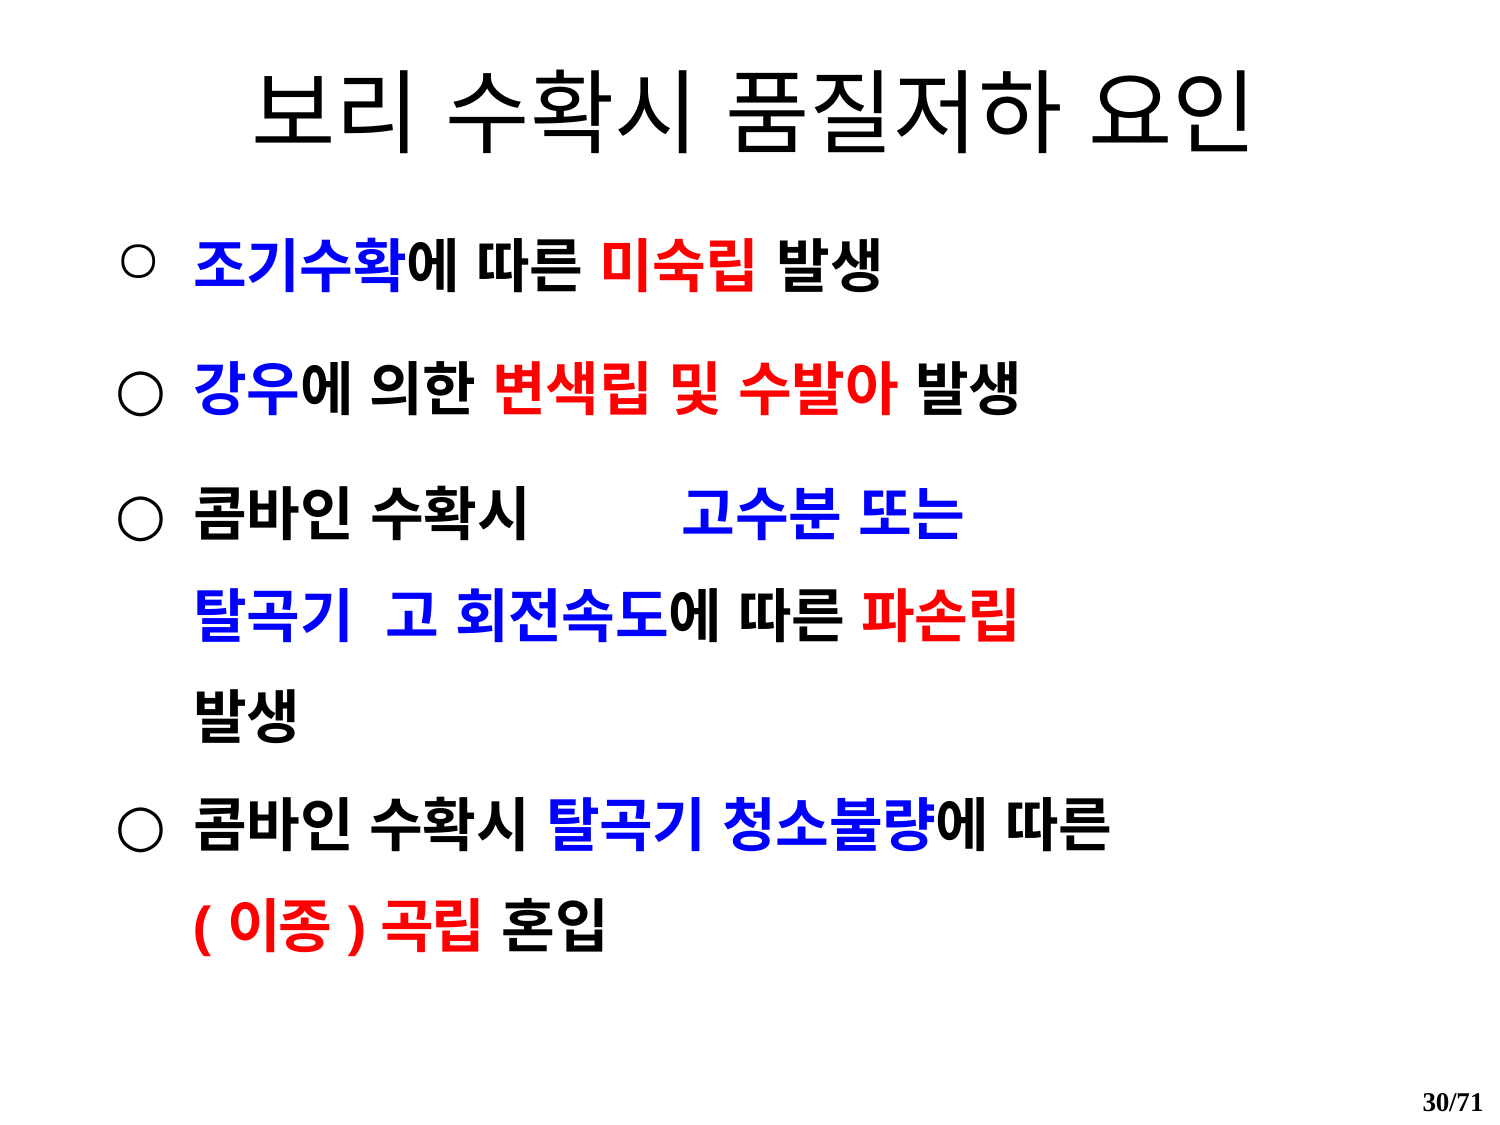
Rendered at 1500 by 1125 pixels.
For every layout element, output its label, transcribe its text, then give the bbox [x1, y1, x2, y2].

text_box 30/71 [1420, 1081, 1487, 1117]
text_box 조기수확에 따른 미숙립 발생 강우에 의한 변색립 및 수발아 발생 콤바인 수확시 고수분 또는 탈곡기 고 회전속도에 따른 파손립 발생 콤바인 수확시 탈곡기 청소불량에 따른 (이종)곡립 혼입 [113, 227, 1238, 960]
title 보리 수확시 품질저하 요인 [70, 13, 1438, 204]
